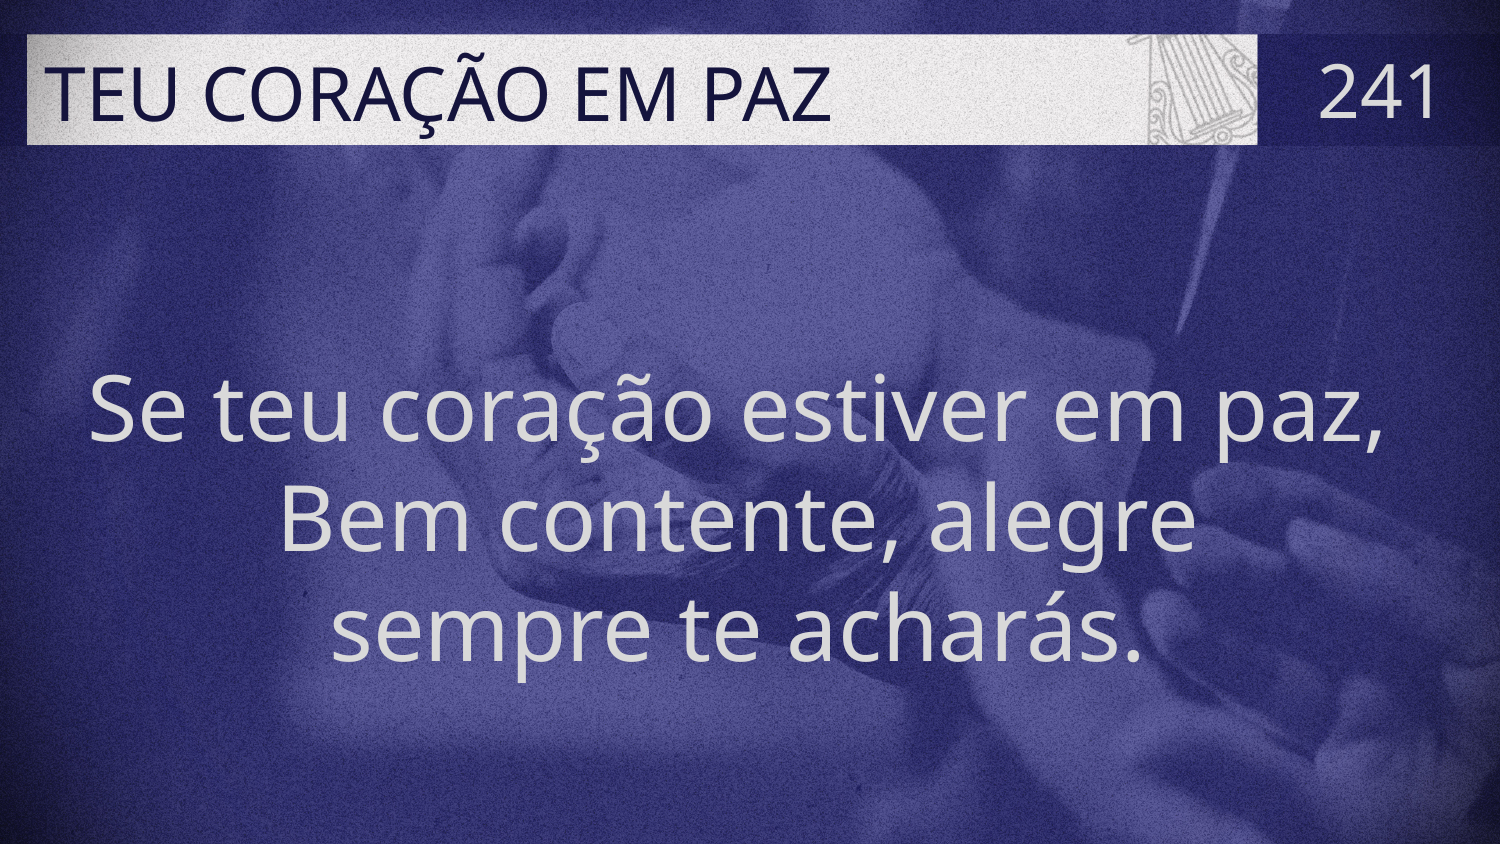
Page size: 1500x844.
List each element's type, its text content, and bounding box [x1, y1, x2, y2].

title TEU CORAÇÃO EM PAZ [29, 33, 1258, 151]
list 241 [1281, 36, 1483, 143]
list Se teu coração estiver em paz, Bem contente, alegre sempre te acharás. [0, 185, 1500, 844]
picture [0, 0, 1500, 185]
